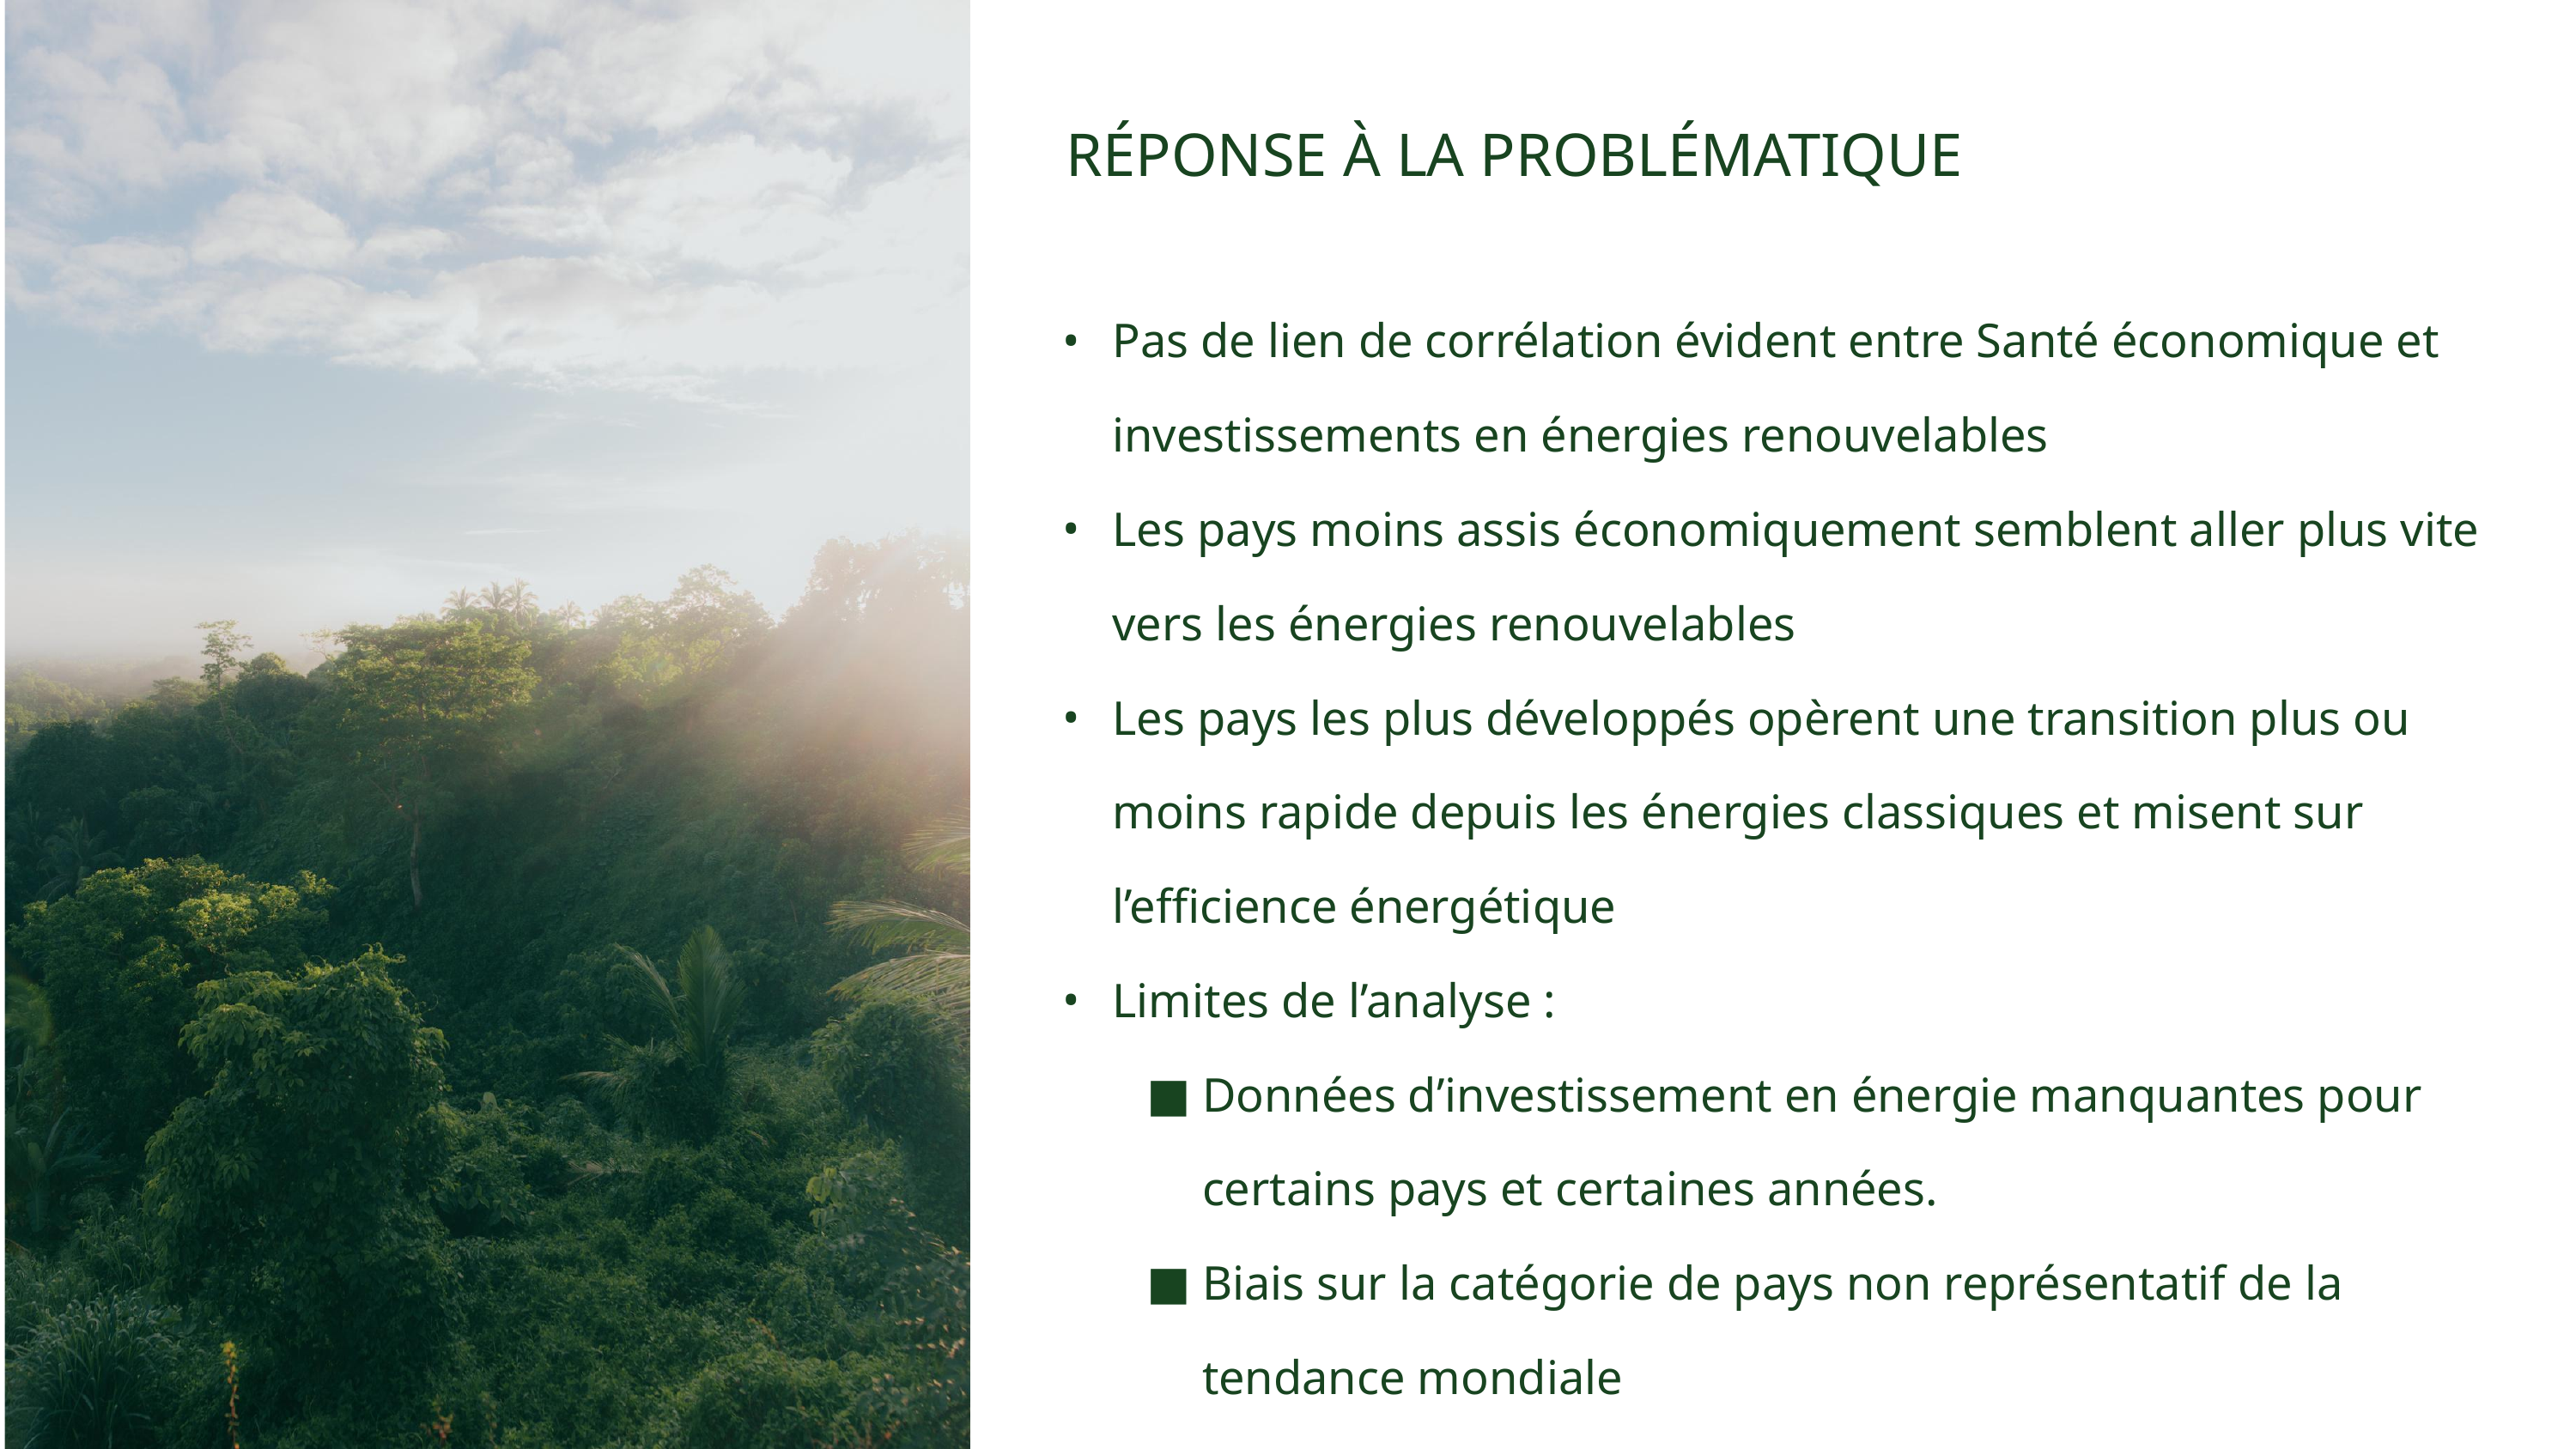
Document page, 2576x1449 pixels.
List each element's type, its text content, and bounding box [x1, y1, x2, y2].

text_box [4, 0, 970, 1449]
text_box RÉPONSE À LA PROBLÉMATIQUE [1066, 100, 2145, 189]
text_box Pas de lien de corrélation évident entre Santé économique et investissements en énergies renouvelables Les pays moins assis économiquement semblent aller plus vite vers les énergies renouvelables Les pays les plus développés opèrent une transition plus ou moins rapide depuis les énergies classiques et misent sur l’efficience énergétique Limites de l’analyse : Données d’investissement en énergie manquantes pour certains pays et certaines années. Biais sur la catégorie de pays non représentatif de la tendance mondiale [1008, 272, 2488, 1404]
